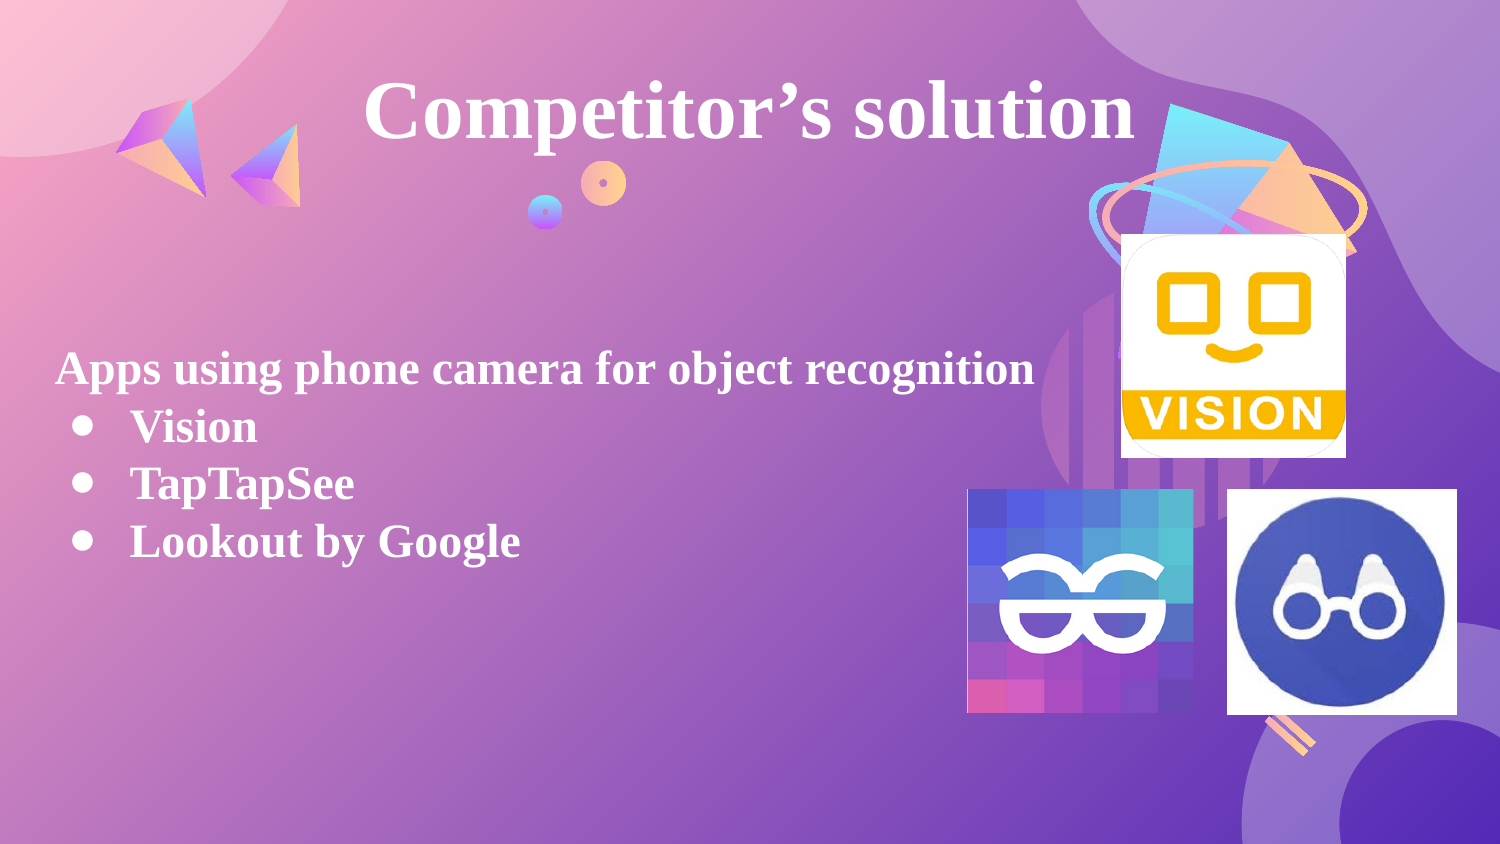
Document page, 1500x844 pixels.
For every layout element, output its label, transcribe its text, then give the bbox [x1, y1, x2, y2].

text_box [1264, 724, 1316, 757]
picture [1226, 489, 1457, 715]
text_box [1041, 281, 1292, 532]
subtitle Apps using phone camera for object recognition Vision TapTapSee Lookout by Google [39, 318, 1036, 630]
text_box [581, 160, 626, 206]
text_box [528, 195, 563, 230]
title Competitor’s solution [0, 66, 1500, 145]
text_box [1074, 123, 1350, 384]
picture [1121, 233, 1346, 458]
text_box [231, 122, 304, 205]
picture [967, 488, 1194, 713]
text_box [138, 93, 225, 195]
